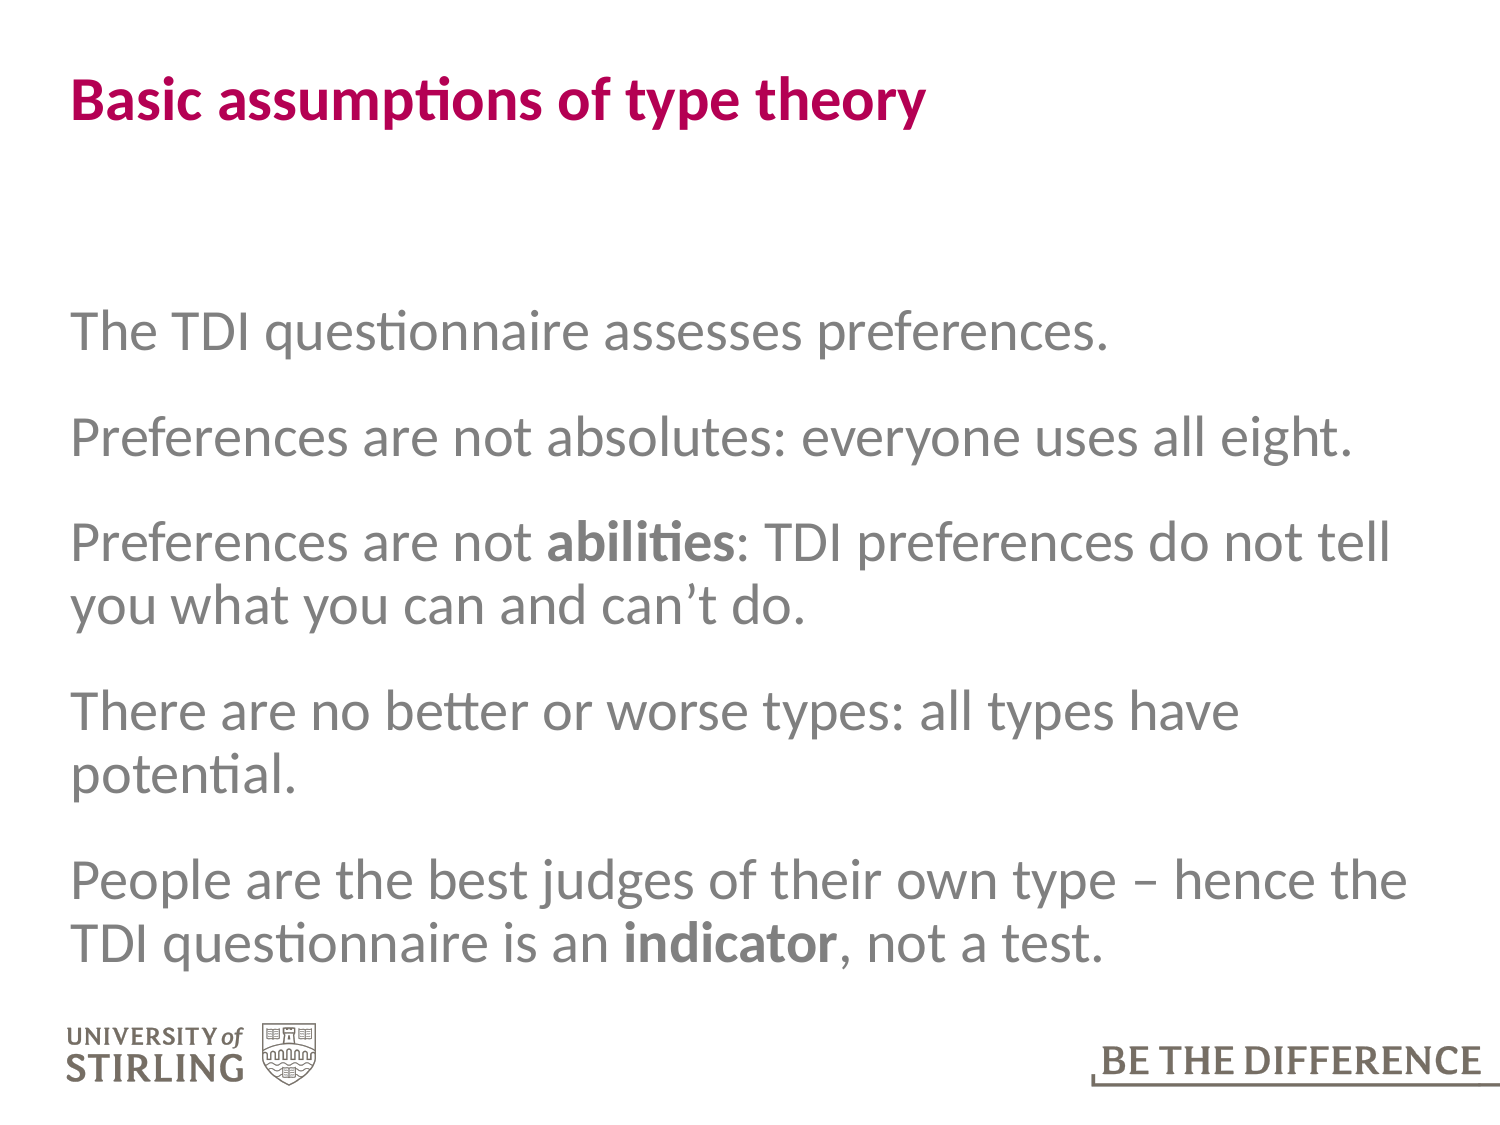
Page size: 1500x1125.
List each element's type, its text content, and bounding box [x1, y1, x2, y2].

list The TDI questionnaire assesses preferences. Preferences are not absolutes: everyone uses all eight. Preferences are not abilities: TDI preferences do not tell you what you can and can’t do. There are no better or worse types: all types have potential. People are the best judges of their own type – hence the TDI questionnaire is an indicator, not a test. [70, 299, 1430, 979]
picture [63, 1020, 320, 1088]
title Basic assumptions of type theory [70, 70, 1430, 290]
picture [1090, 1043, 1500, 1092]
